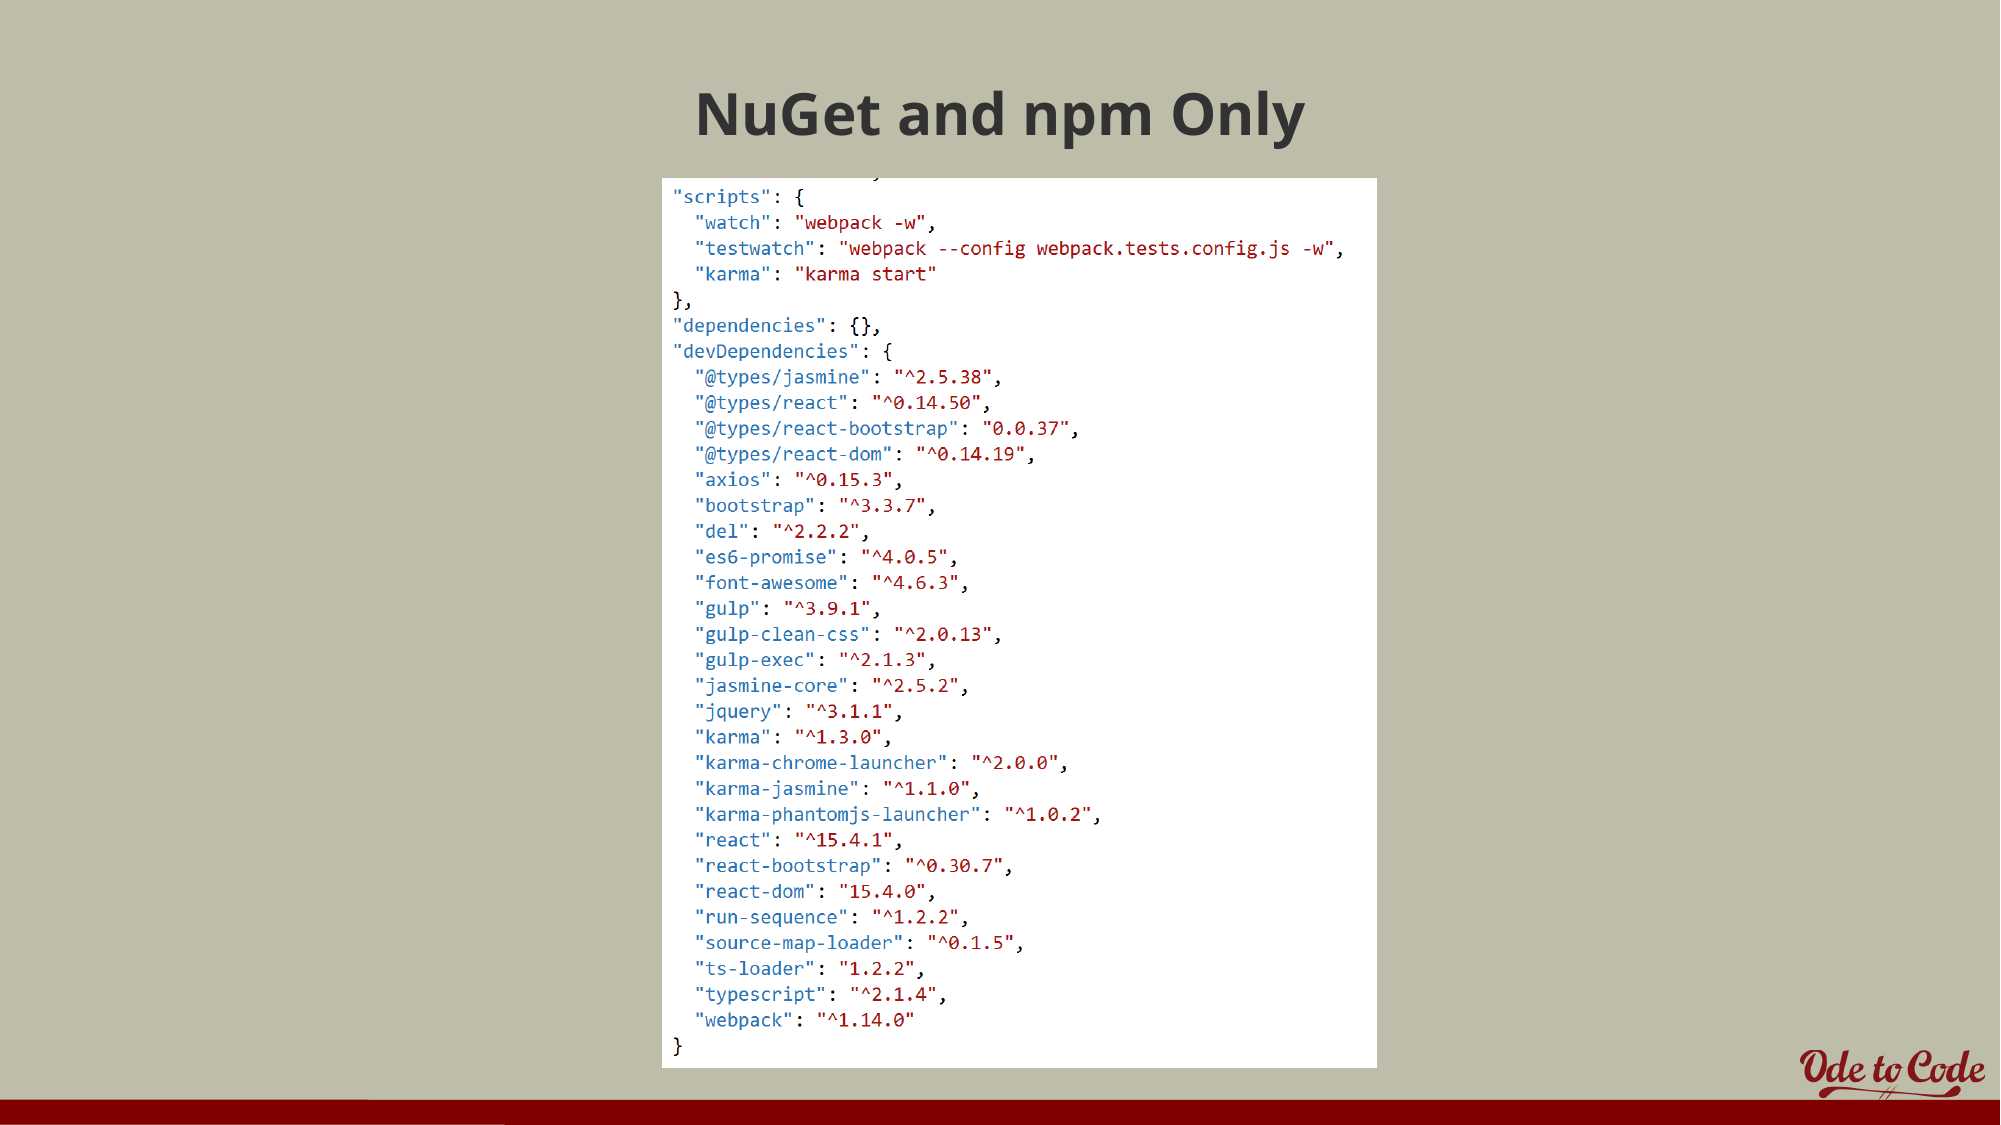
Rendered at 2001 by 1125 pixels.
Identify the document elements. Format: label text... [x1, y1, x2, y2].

picture [1800, 1050, 1985, 1100]
title NuGet and npm Only [99, 49, 1901, 176]
picture [662, 178, 1377, 1068]
